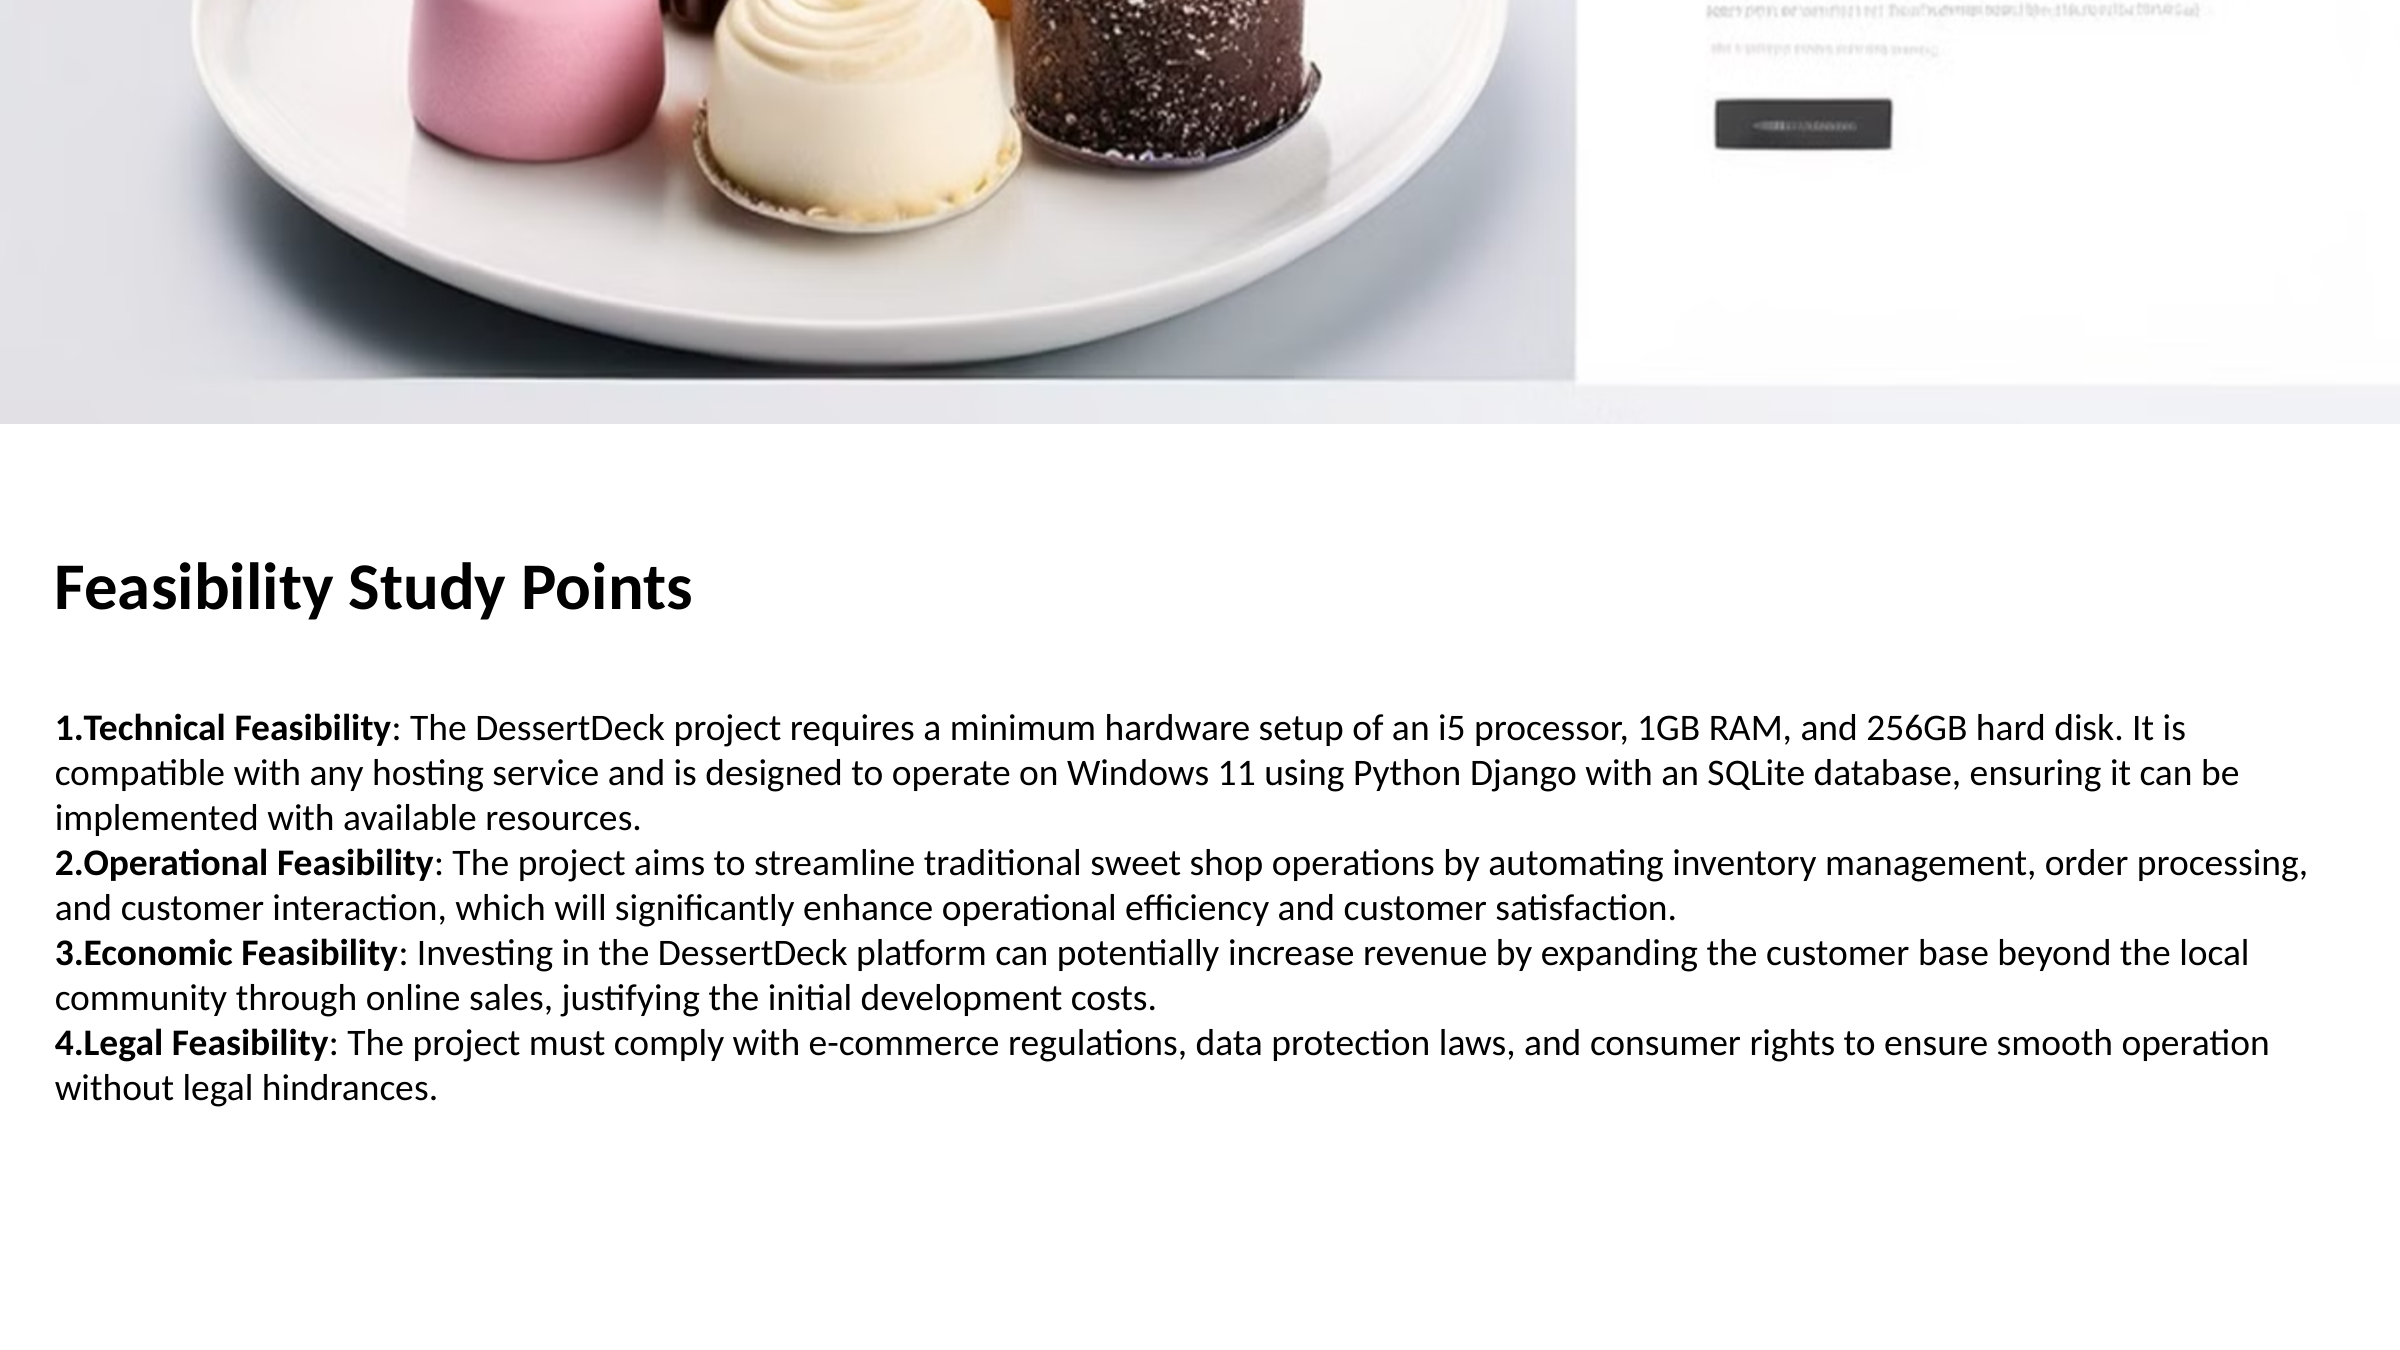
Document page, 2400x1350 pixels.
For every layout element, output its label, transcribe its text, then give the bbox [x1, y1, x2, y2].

picture [0, 0, 2400, 424]
text_box Feasibility Study Points Technical Feasibility: The DessertDeck project requires a minimum hardware setup of an i5 processor, 1GB RAM, and 256GB hard disk. It is compatible with any hosting service and is designed to operate on Windows 11 using Python Django with an SQLite database, ensuring it can be implemented with available resources. Operational Feasibility: The project aims to streamline traditional sweet shop operations by automating inventory management, order processing, and customer interaction, which will significantly enhance operational efficiency and customer satisfaction. Economic Feasibility: Investing in the DessertDeck platform can potentially increase revenue by expanding the customer base beyond the local community through online sales, justifying the initial development costs. Legal Feasibility: The project must comply with e-commerce regulations, data protection laws, and consumer rights to ensure smooth operation without legal hindrances. [40, 535, 2360, 1116]
